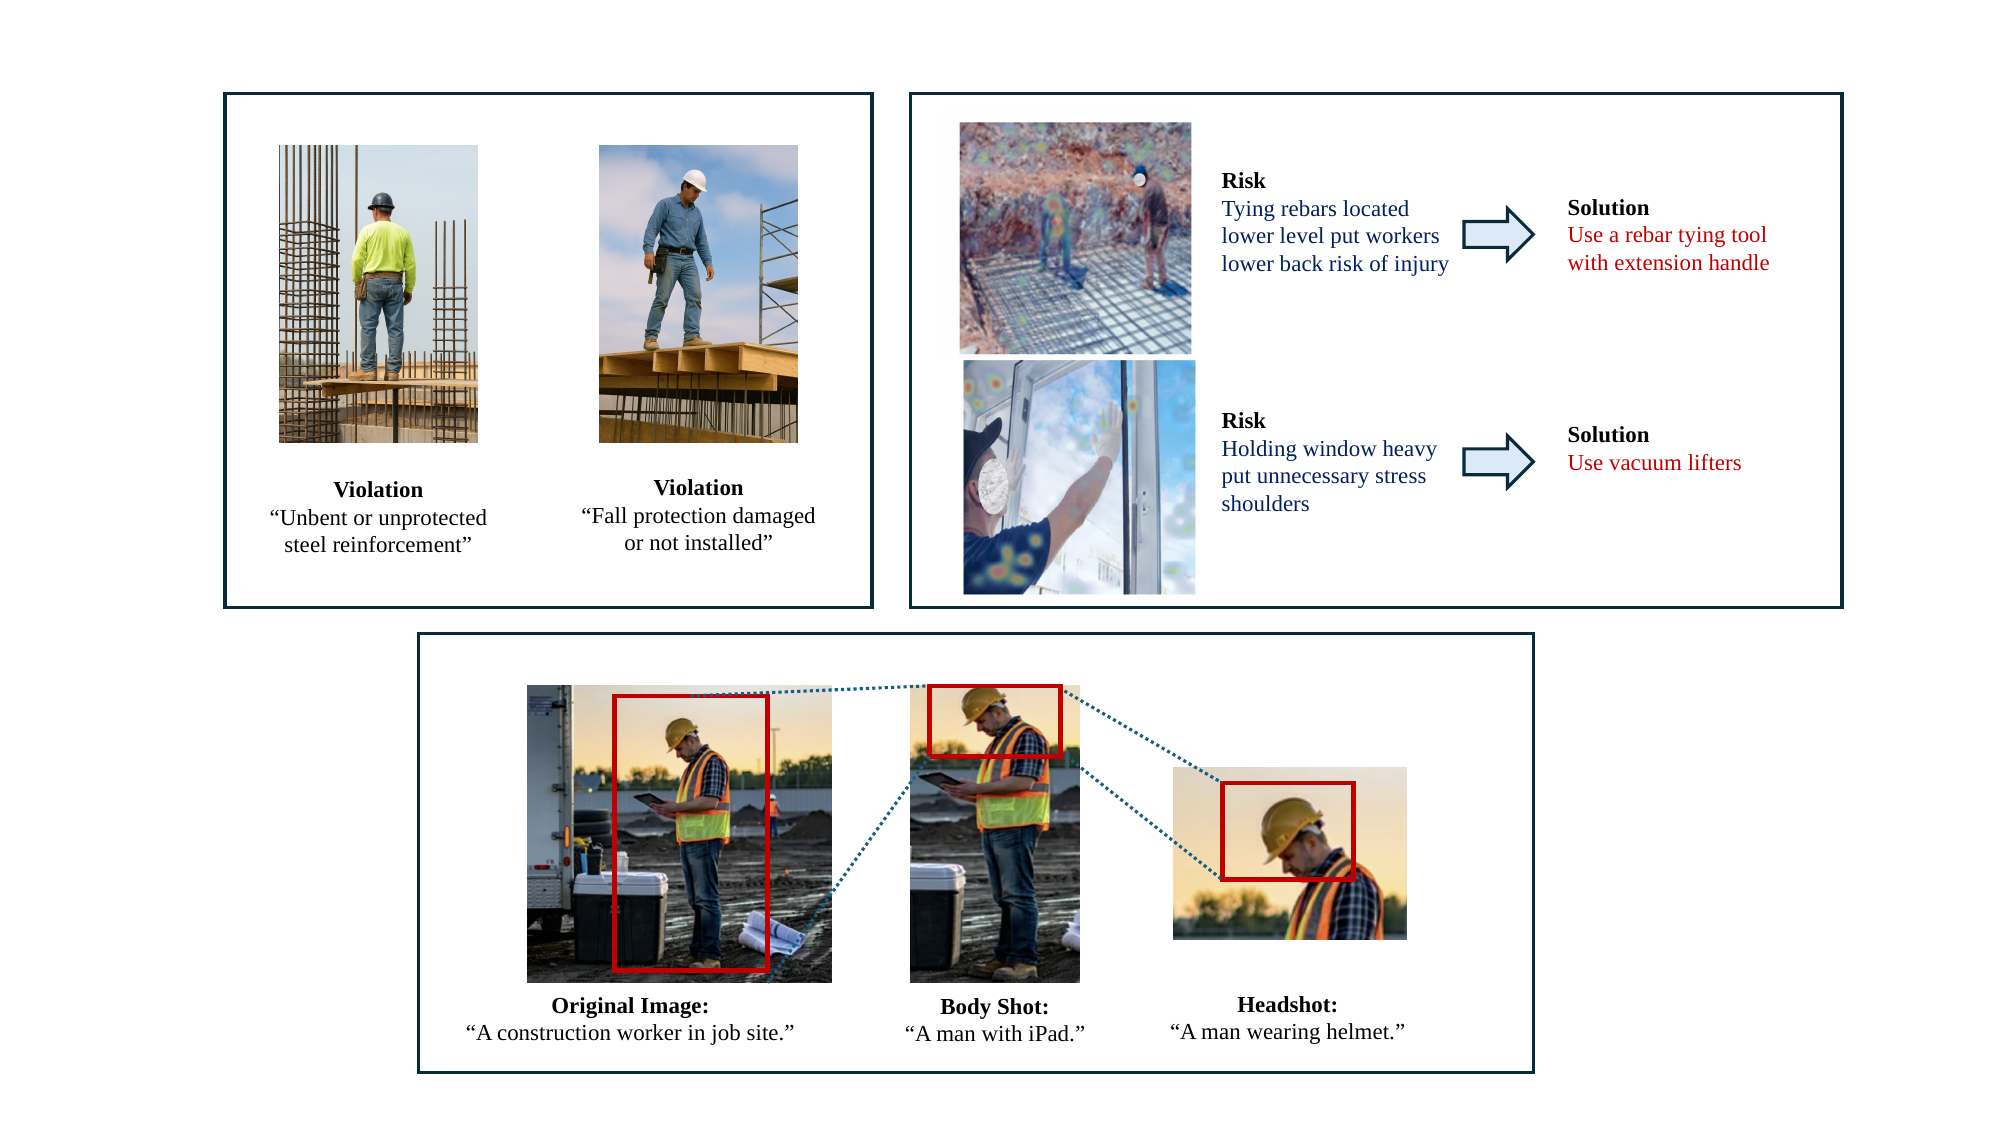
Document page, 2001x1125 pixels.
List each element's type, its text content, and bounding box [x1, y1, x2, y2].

text_box [909, 92, 1844, 609]
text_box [690, 685, 927, 697]
text_box Risk Holding window heavy put unnecessary stress shoulders [1206, 398, 1477, 524]
picture [278, 144, 479, 444]
text_box Original Image: “A construction worker in job site.” [433, 982, 798, 1053]
text_box [223, 92, 874, 609]
text_box [1462, 432, 1536, 492]
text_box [1063, 690, 1223, 784]
picture [1172, 766, 1408, 940]
text_box Headshot: “A man wearing helmet.” [1090, 981, 1485, 1052]
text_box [767, 755, 930, 984]
text_box Solution Use a rebar tying tool with extension handle [1552, 185, 1823, 283]
picture [526, 685, 832, 984]
text_box [1462, 204, 1536, 264]
picture [940, 108, 1199, 598]
text_box Body Shot: “A man with iPad.” [798, 984, 1193, 1054]
text_box Violation “Fall protection damaged or not installed” [563, 465, 834, 563]
text_box Solution Use vacuum lifters [1552, 412, 1823, 483]
picture [599, 144, 799, 444]
picture [909, 685, 1081, 984]
text_box [417, 632, 1535, 1074]
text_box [1065, 755, 1223, 881]
text_box Violation “Unbent or unprotected steel reinforcement” [249, 467, 508, 565]
text_box Risk Tying rebars located lower level put workers lower back risk of injury [1206, 158, 1477, 284]
